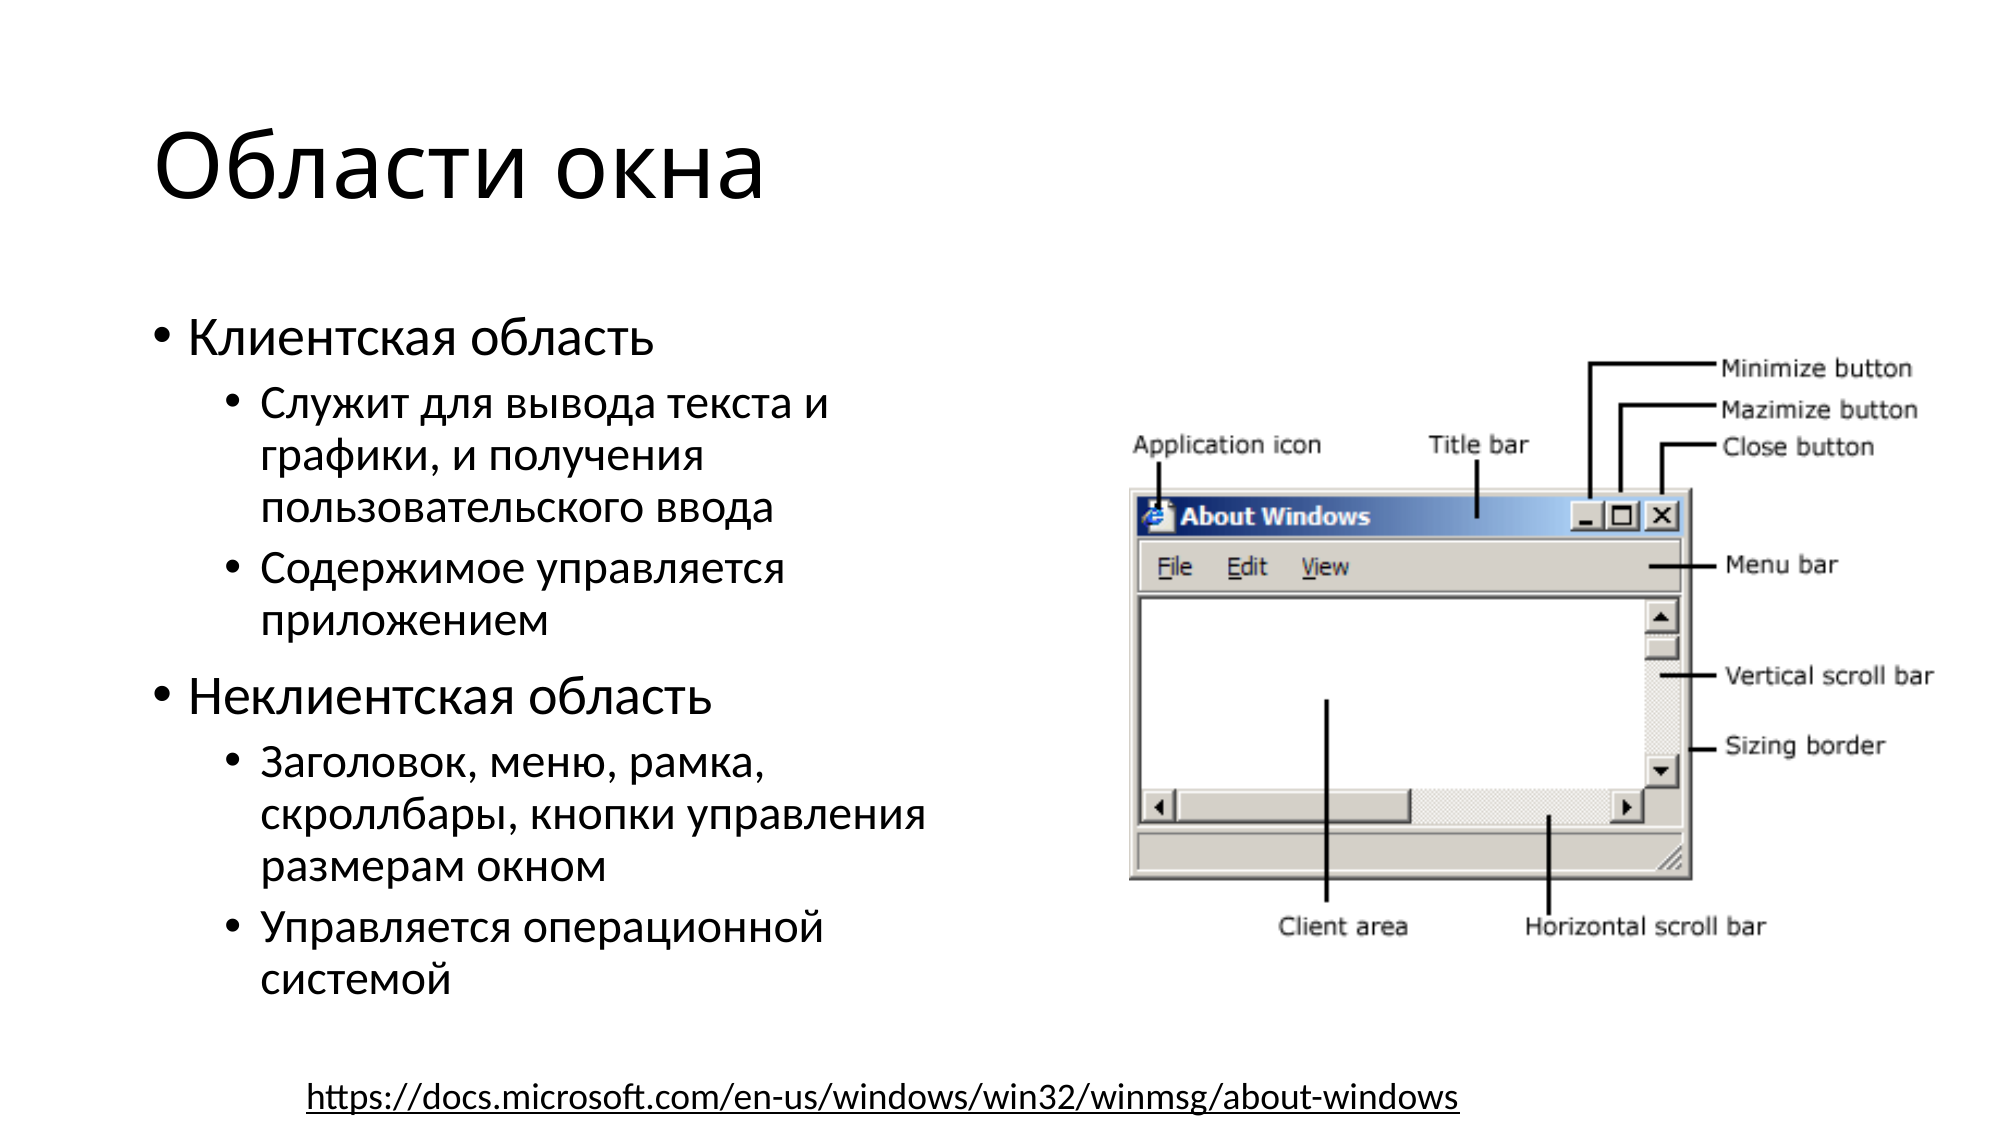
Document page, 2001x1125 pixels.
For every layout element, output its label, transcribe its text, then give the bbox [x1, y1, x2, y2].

title Области окна [137, 59, 1863, 278]
list Клиентская область Служит для вывода текста и графики, и получения пользовательского ввода Содержимое управляется приложением Неклиентская область Заголовок, меню, рамка, скроллбары, кнопки управления размерам окном Управляется операционной системой [137, 299, 988, 1014]
text_box https://docs.microsoft.com/en-us/windows/win32/winmsg/about-windows [291, 1064, 1675, 1125]
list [1129, 349, 1948, 942]
